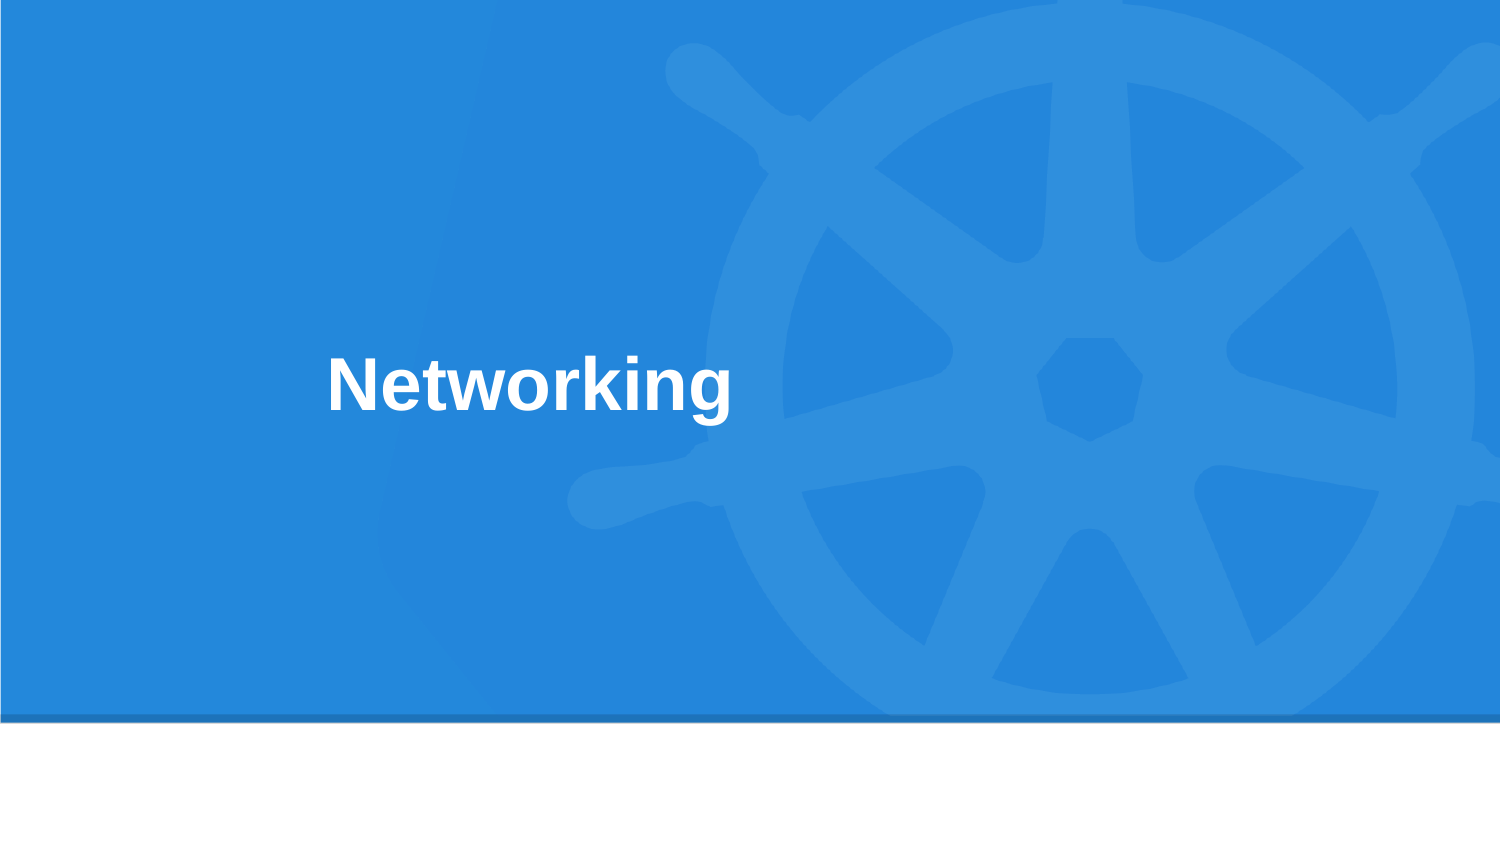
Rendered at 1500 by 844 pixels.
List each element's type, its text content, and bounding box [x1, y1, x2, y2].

title Networking [75, 254, 987, 508]
